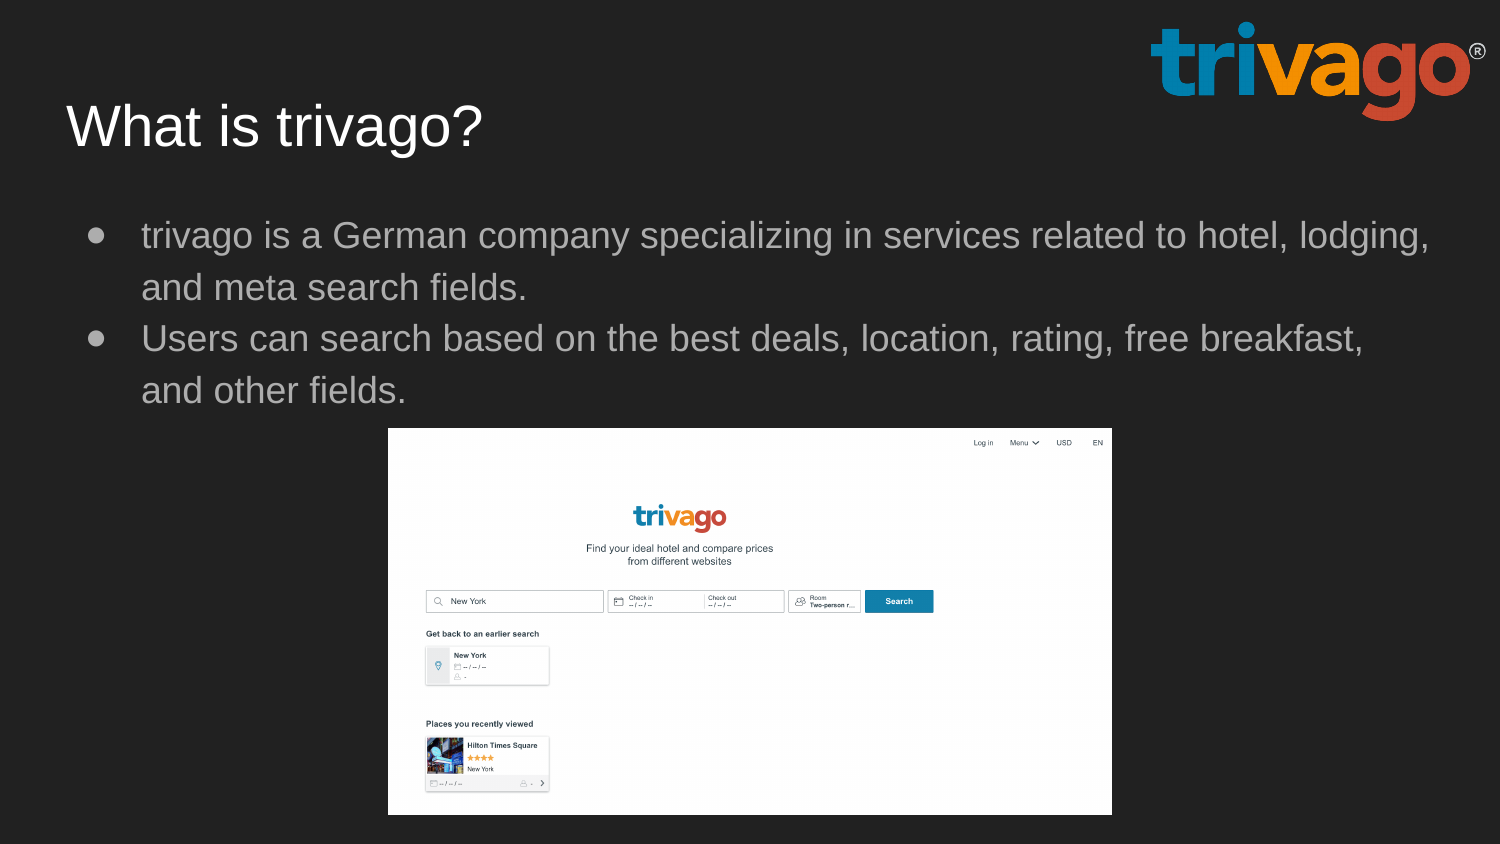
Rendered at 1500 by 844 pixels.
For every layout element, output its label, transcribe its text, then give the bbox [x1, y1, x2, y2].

title What is trivago? [51, 72, 1449, 167]
picture [388, 428, 1112, 816]
list trivago is a German company specializing in services related to hotel, lodging, and meta search fields. Users can search based on the best deals, location, rating, free breakfast, and other fields. [51, 189, 1449, 750]
picture [1151, 21, 1487, 123]
